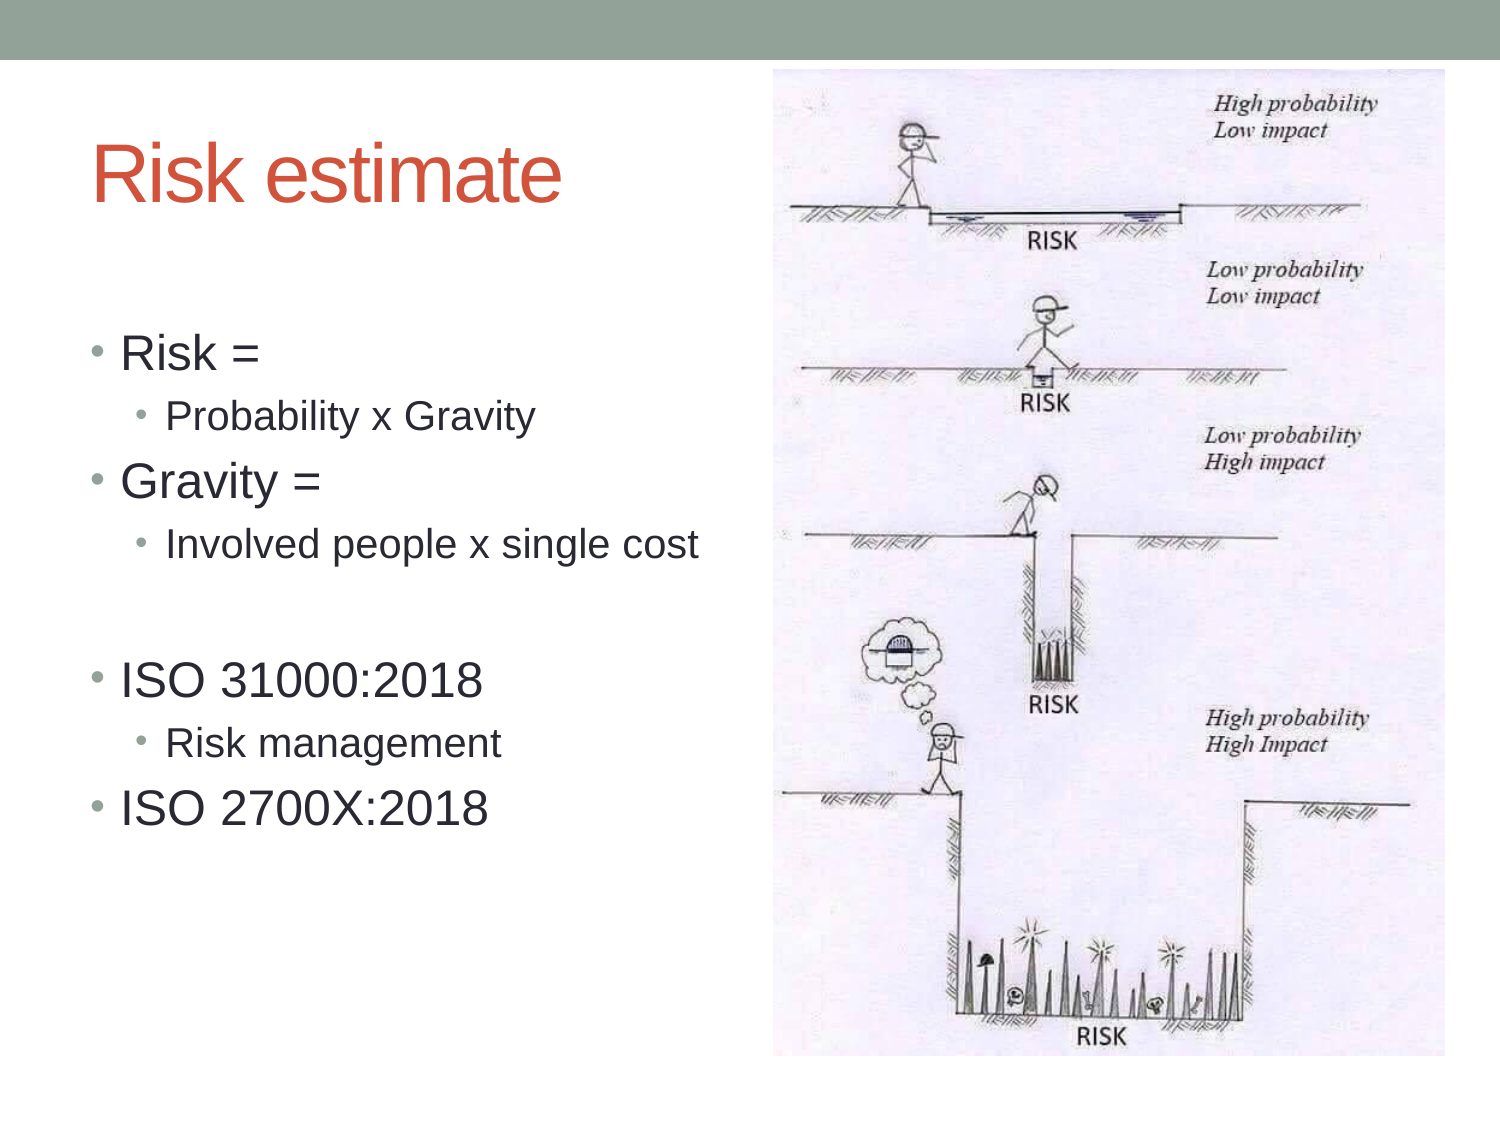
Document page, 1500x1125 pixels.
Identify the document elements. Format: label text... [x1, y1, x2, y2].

picture [773, 69, 1445, 1056]
list Risk = Probability x Gravity Gravity = Involved people x single cost ISO 31000:2018 Risk management ISO 2700X:2018 [75, 250, 750, 986]
title Risk estimate [75, 87, 770, 250]
